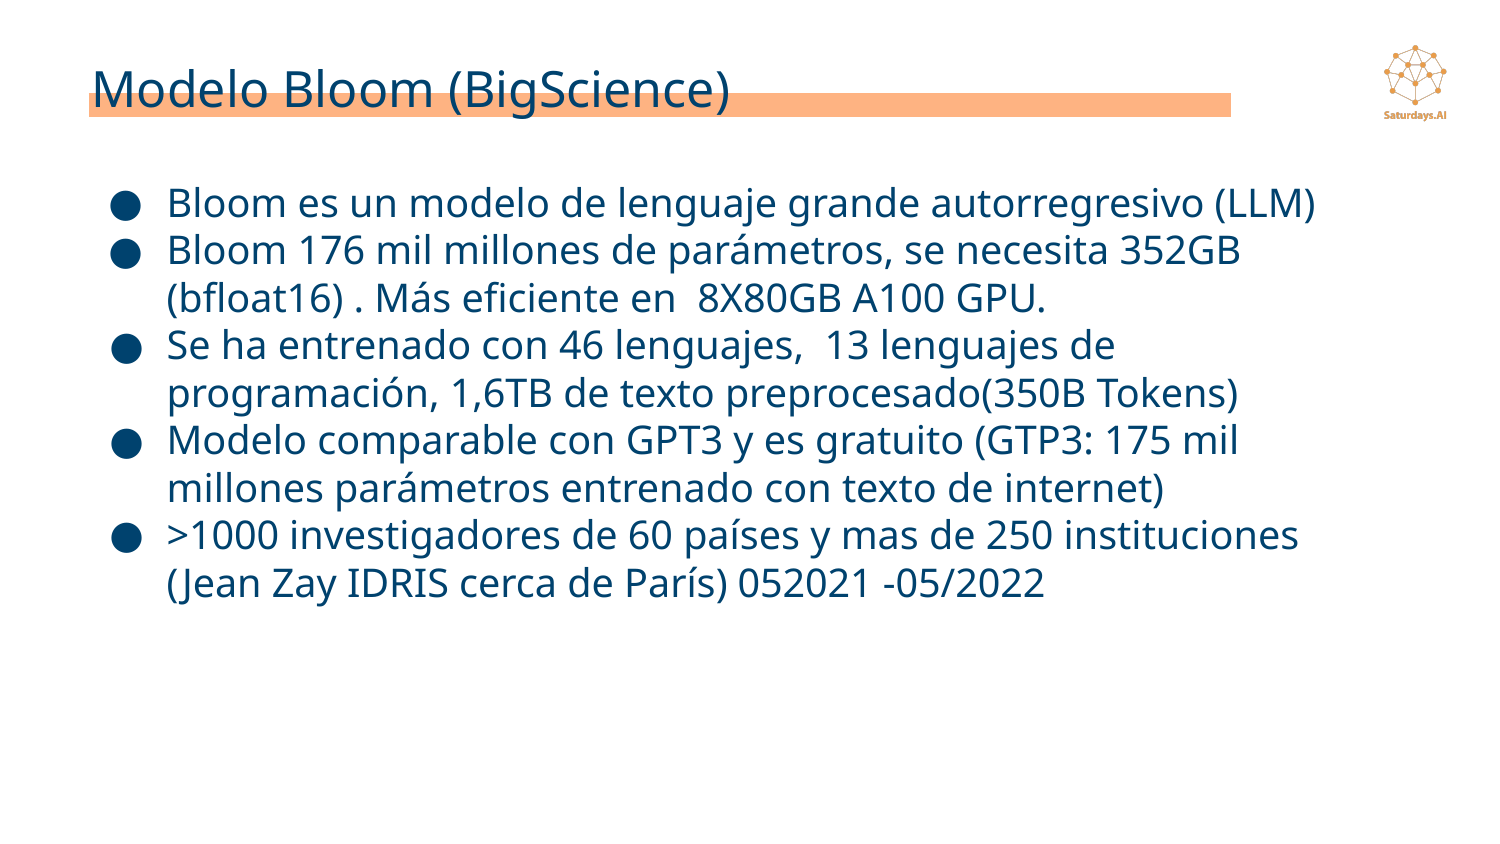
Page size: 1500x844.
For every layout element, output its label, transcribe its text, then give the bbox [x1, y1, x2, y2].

text_box Modelo Bloom (BigScience) Bloom es un modelo de lenguaje grande autorregresivo (LLM) Bloom 176 mil millones de parámetros, se necesita 352GB (bfloat16) . Más eficiente en 8X80GB A100 GPU. Se ha entrenado con 46 lenguajes, 13 lenguajes de programación, 1,6TB de texto preprocesado(350B Tokens) Modelo comparable con GPT3 y es gratuito (GTP3: 175 mil millones parámetros entrenado con texto de internet) >1000 investigadores de 60 países y mas de 250 instituciones (Jean Zay IDRIS cerca de París) 052021 -05/2022 [88, 54, 1348, 127]
picture [1353, 33, 1475, 136]
